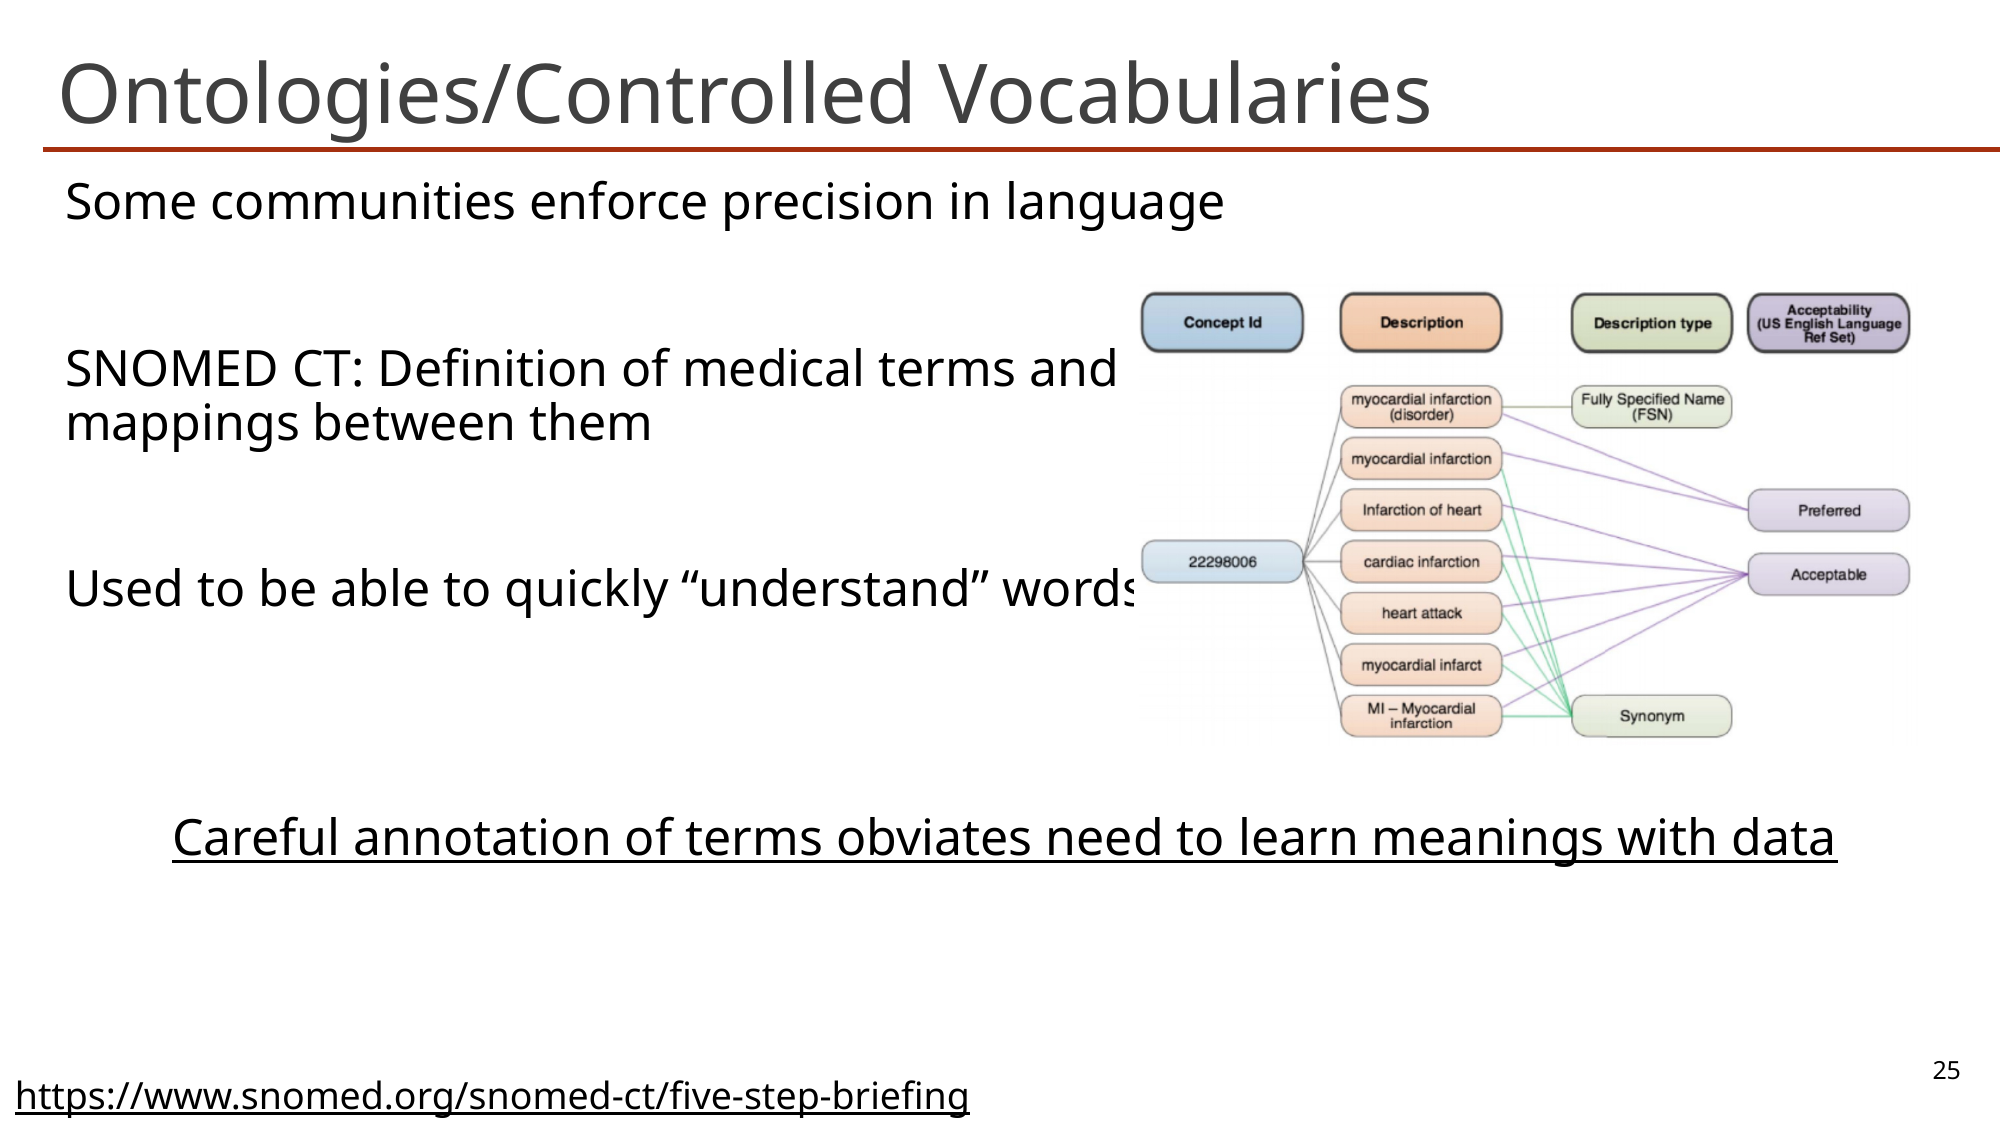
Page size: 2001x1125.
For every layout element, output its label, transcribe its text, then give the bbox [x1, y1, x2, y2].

list Some communities enforce precision in language SNOMED CT: Definition of medical terms and mappings between them Used to be able to quickly “understand” words Careful annotation of terms obviates need to learn meanings with data [42, 169, 1960, 1000]
slide_number 25 [1696, 1041, 1977, 1102]
text_box https://www.snomed.org/snomed-ct/five-step-briefing [0, 1064, 1002, 1125]
title Ontologies/Controlled Vocabularies [42, 44, 1960, 150]
picture [1133, 283, 1923, 747]
